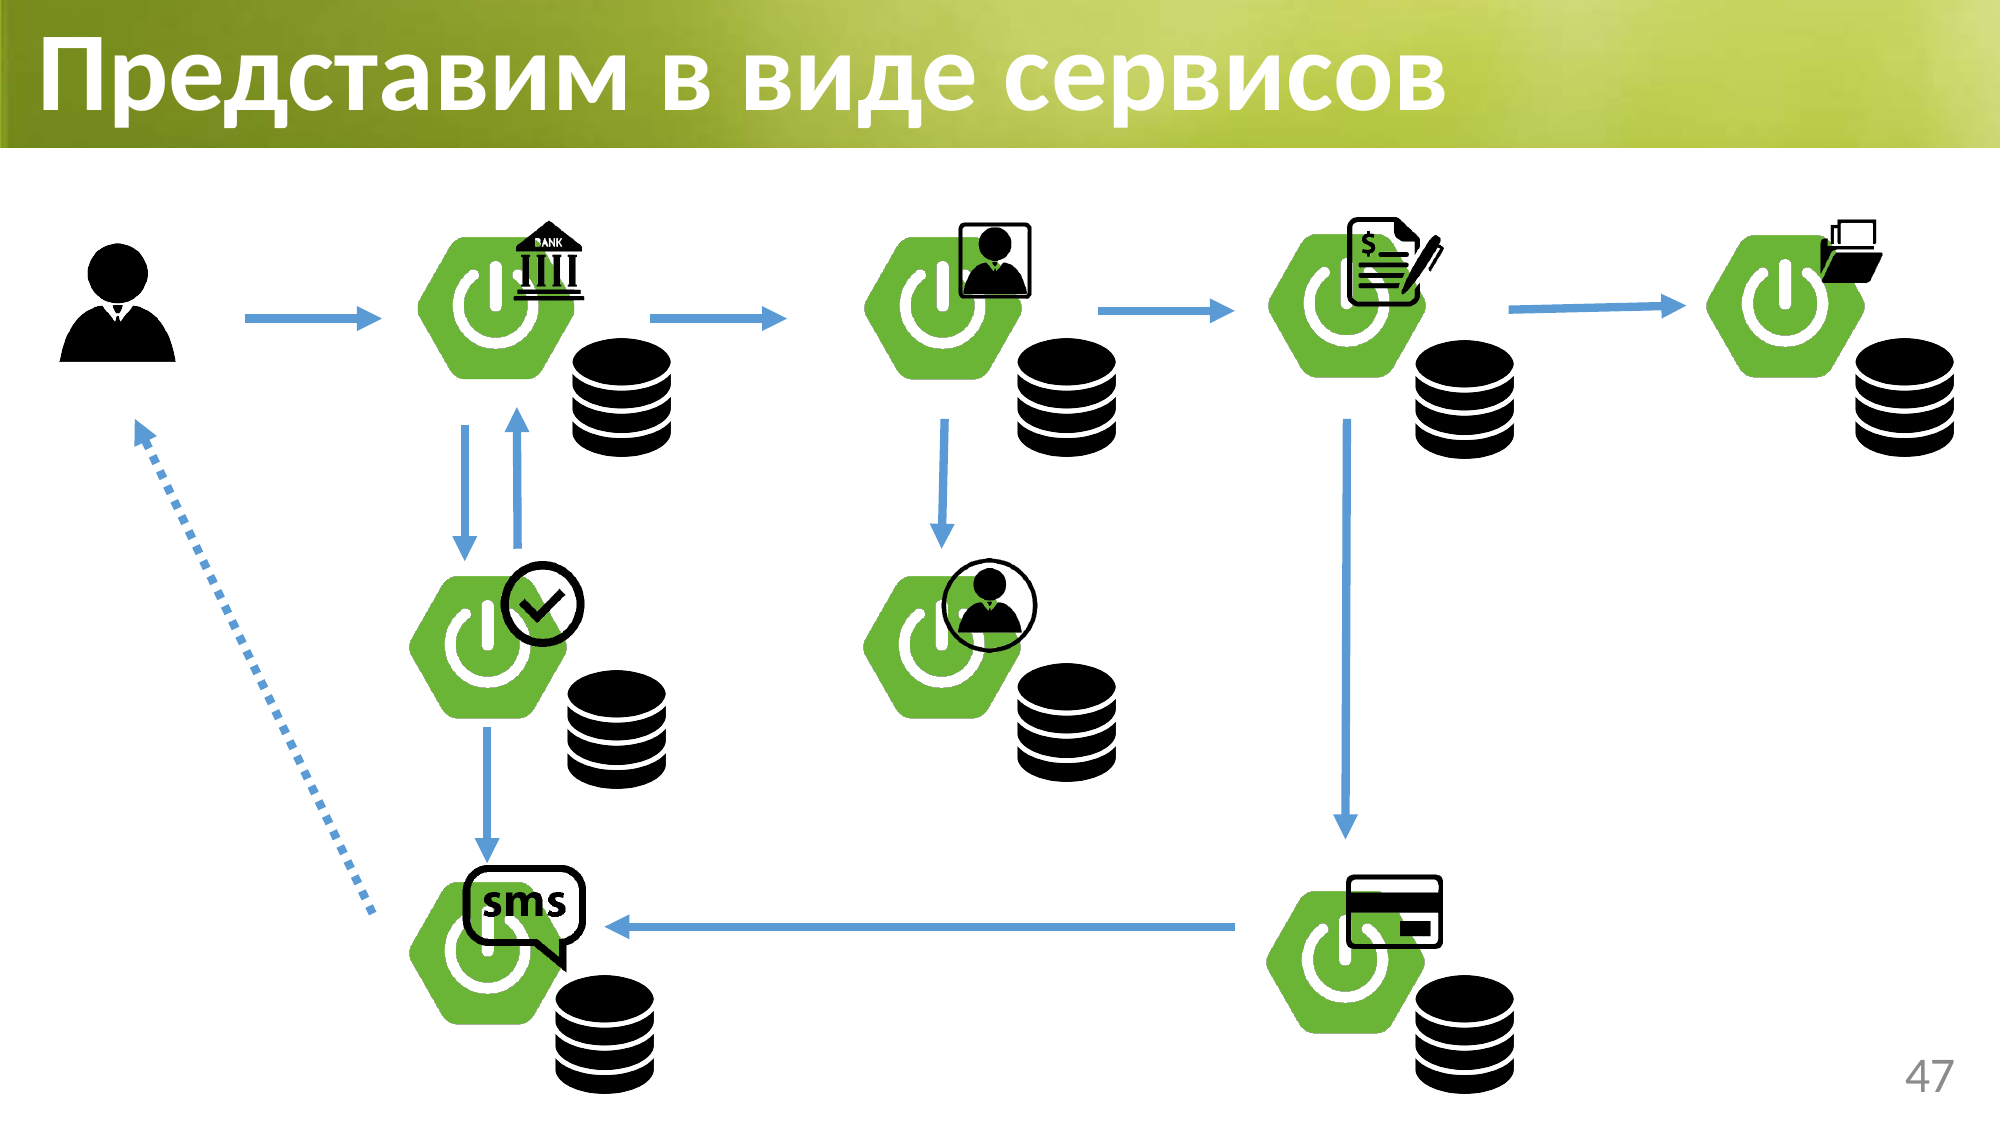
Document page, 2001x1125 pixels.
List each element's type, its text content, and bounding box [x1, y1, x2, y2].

picture [845, 219, 1126, 457]
slide_number 47 [1520, 1042, 1971, 1103]
picture [390, 558, 676, 789]
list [59, 243, 176, 362]
picture [0, 0, 2000, 148]
picture [1247, 873, 1524, 1094]
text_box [1508, 305, 1687, 310]
picture [1249, 216, 1524, 459]
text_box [941, 418, 945, 549]
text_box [134, 418, 373, 914]
picture [390, 864, 664, 1094]
picture [843, 558, 1126, 782]
picture [1687, 217, 1964, 457]
picture [398, 219, 681, 457]
